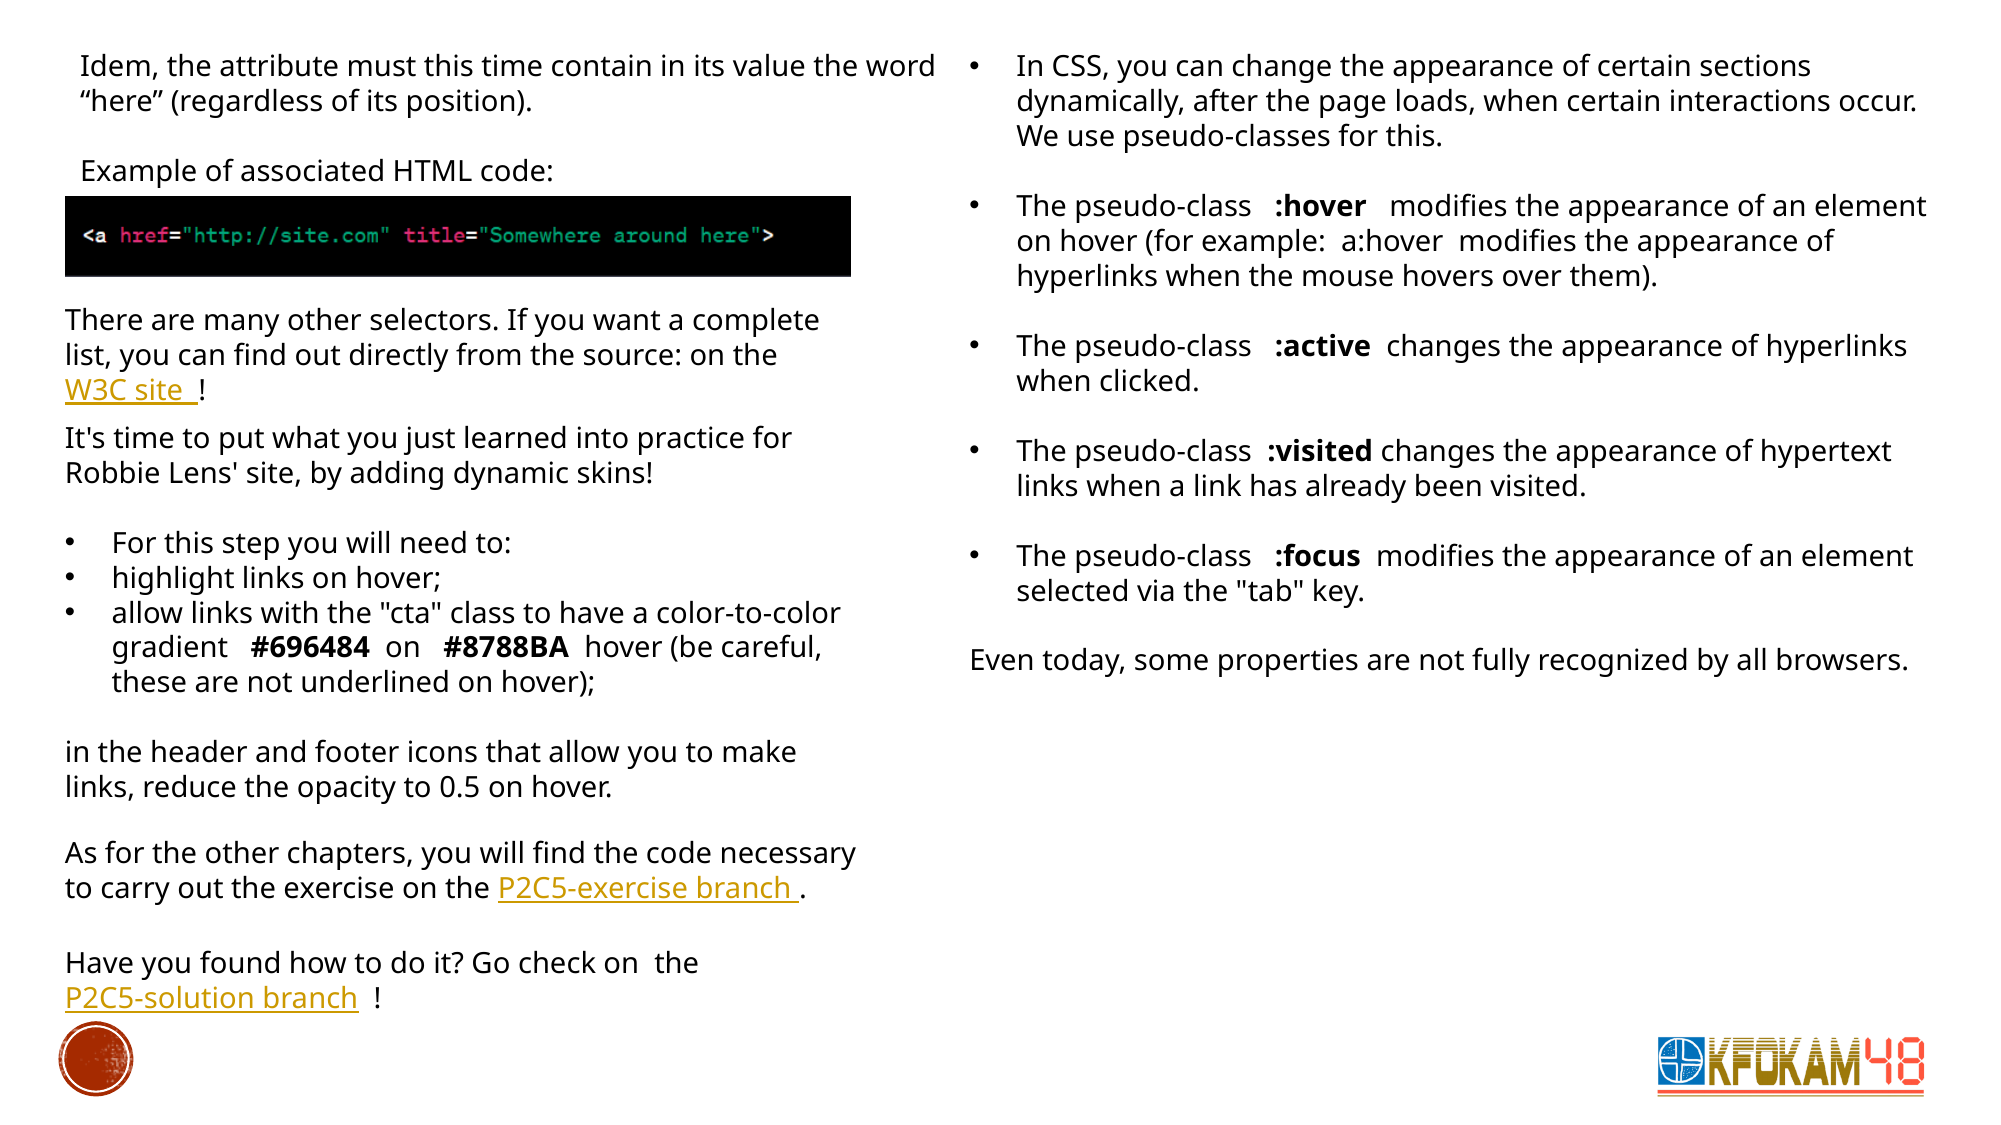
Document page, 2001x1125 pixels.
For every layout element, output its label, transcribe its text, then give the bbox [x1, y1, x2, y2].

picture [1653, 1032, 1929, 1101]
text_box Idem, the attribute must this time contain in its value the word “here” (regardless of its position). Example of associated HTML code: [65, 39, 954, 195]
text_box In CSS, you can change the appearance of certain sections dynamically, after the page loads, when certain interactions occur. We use pseudo-classes for this. The pseudo-class :hover modifies the appearance of an element on hover (for example: a:hover modifies the appearance of hyperlinks when the mouse hovers over them). The pseudo-class :active changes the appearance of hyperlinks when clicked. The pseudo-class :visited changes the appearance of hypertext links when a link has already been visited. The pseudo-class :focus modifies the appearance of an element selected via the "tab" key. Even today, some properties are not fully recognized by all browsers. [954, 39, 1955, 684]
text_box As for the other chapters, you will find the code necessary to carry out the exercise on the P2C5-exercise branch . Have you found how to do it? Go check on the P2C5-solution branch ! [50, 827, 878, 1027]
text_box It's time to put what you just learned into practice for Robbie Lens' site, by adding dynamic skins! For this step you will need to: highlight links on hover; allow links with the "cta" class to have a color-to-color gradient #696484 on #8788BA hover (be careful, these are not underlined on hover); in the header and footer icons that allow you to make links, reduce the opacity to 0.5 on hover. [49, 411, 888, 811]
picture [65, 196, 851, 277]
text_box There are many other selectors. If you want a complete list, you can find out directly from the source: on the W3C site ! [49, 293, 888, 411]
